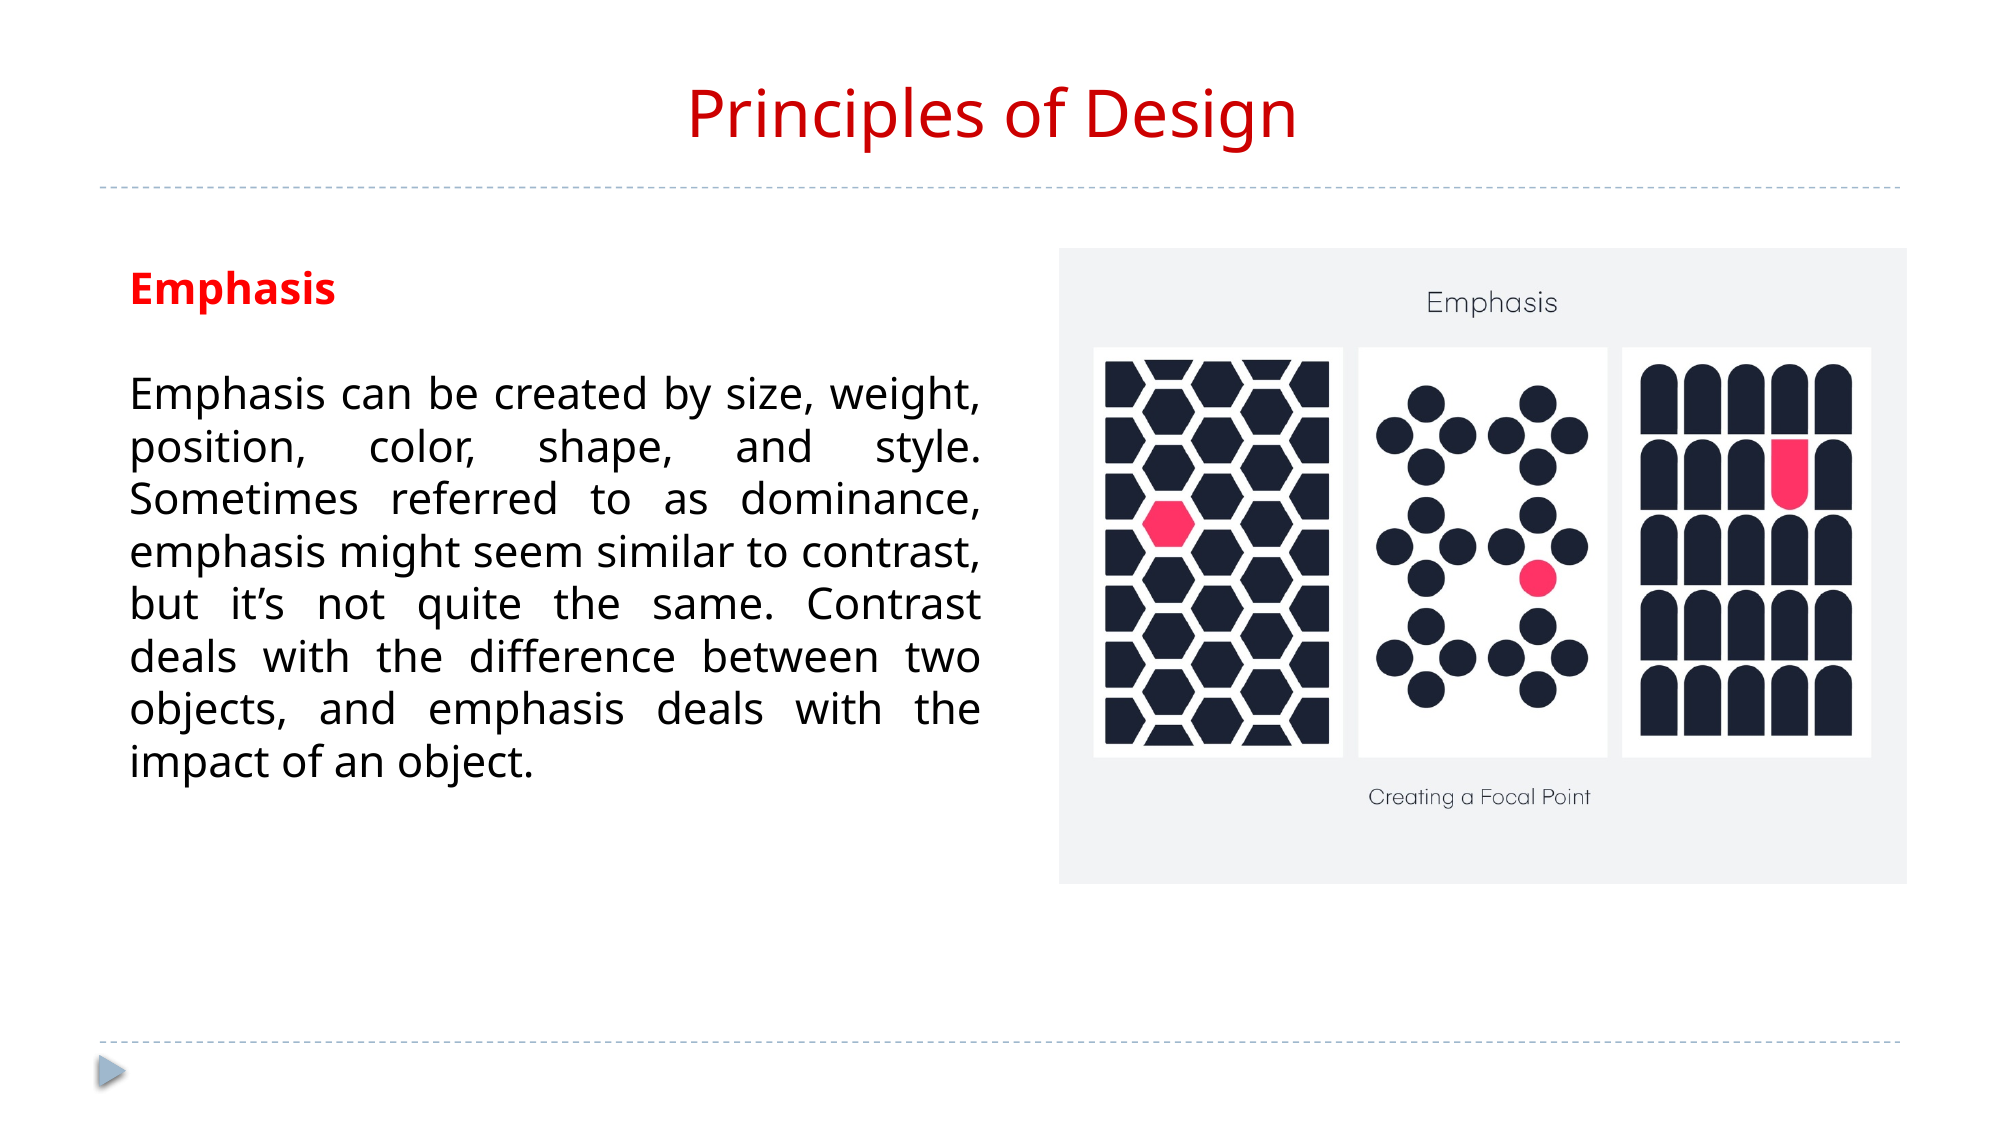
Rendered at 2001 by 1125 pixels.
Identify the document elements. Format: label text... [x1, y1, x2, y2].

title Principles of Design [61, 50, 1925, 177]
text_box Emphasis Emphasis can be created by size, weight, position, color, shape, and style. Sometimes referred to as dominance, emphasis might seem similar to contrast, but it’s not quite the same. Contrast deals with the difference between two objects, and emphasis deals with the impact of an object. [109, 251, 1003, 984]
picture [1059, 248, 1908, 884]
